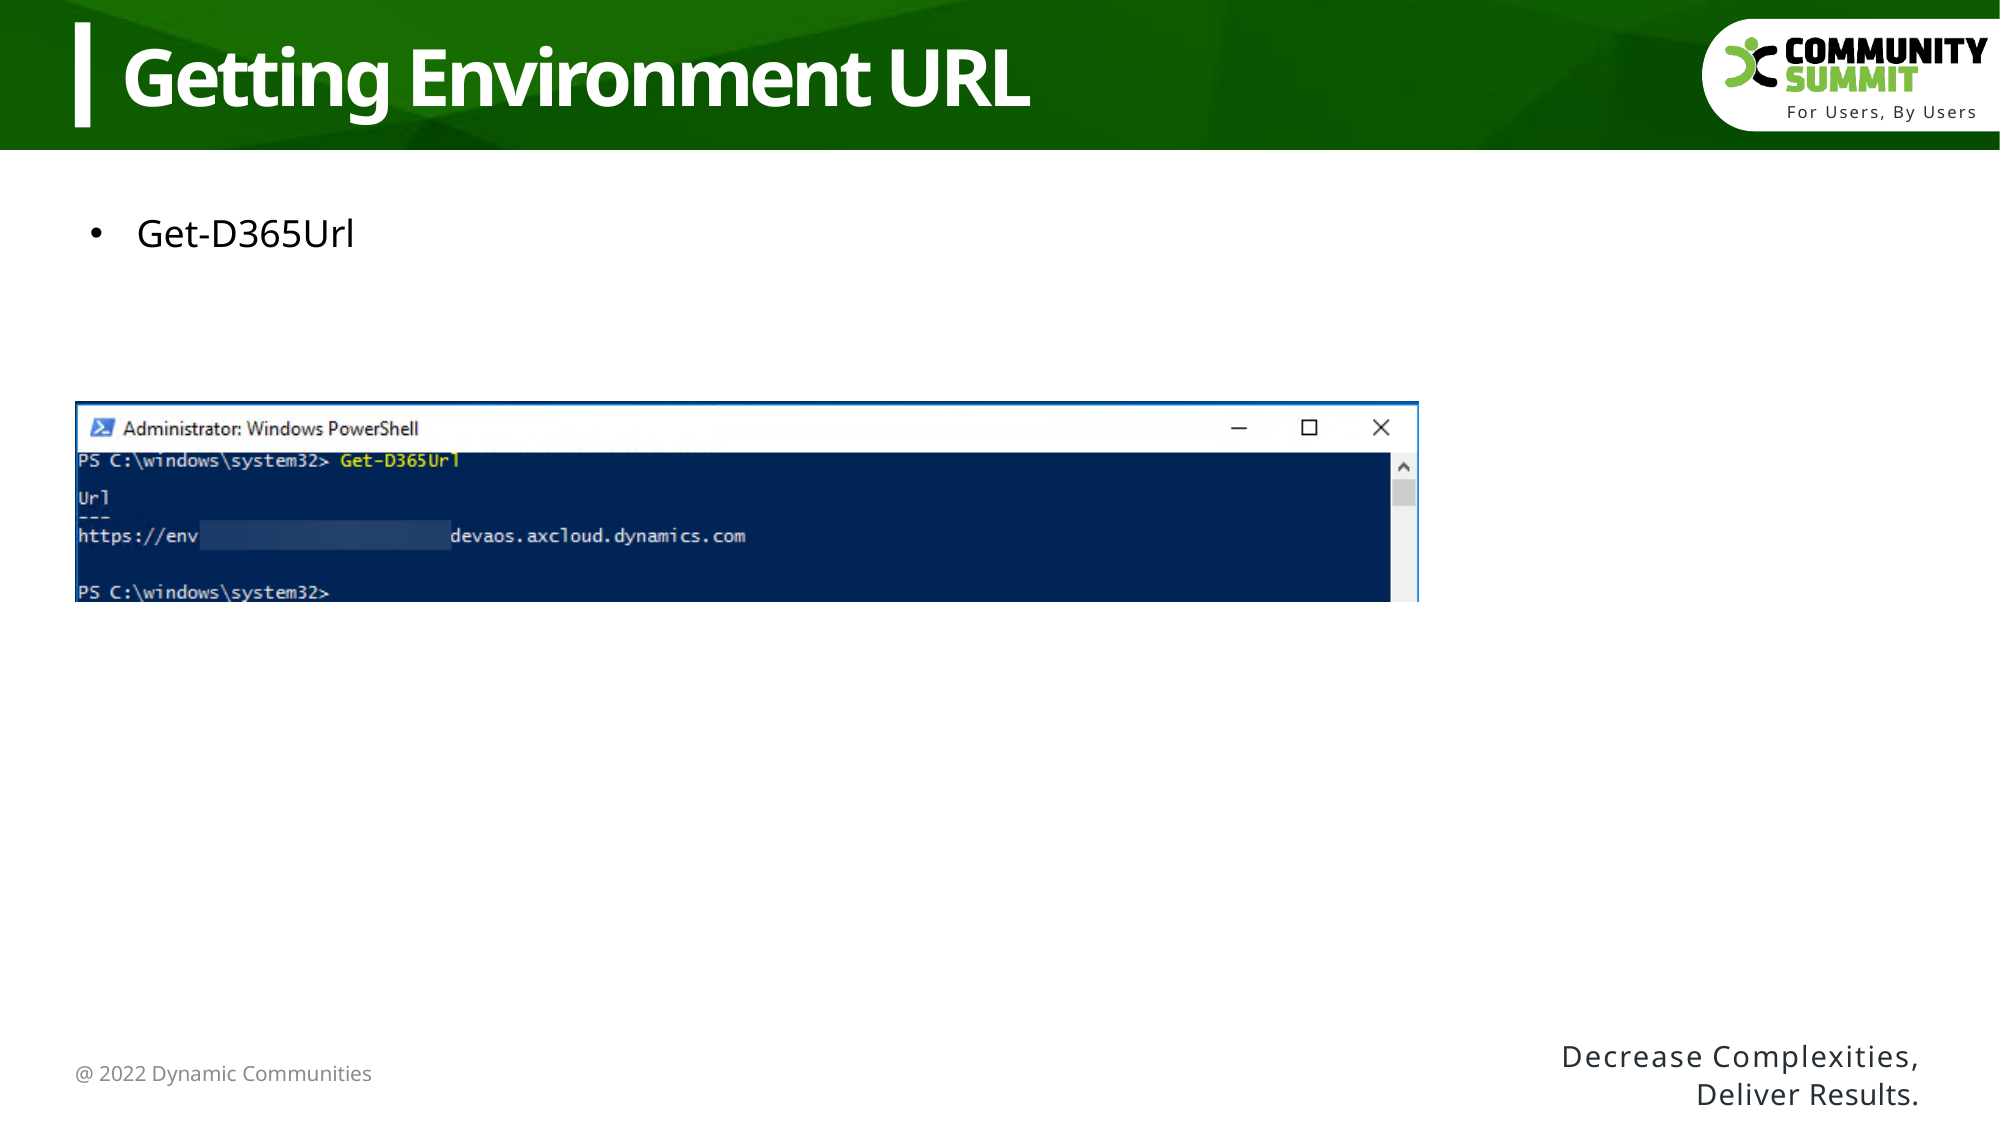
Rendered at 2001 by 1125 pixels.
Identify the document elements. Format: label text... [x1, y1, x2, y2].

list Get-D365Url [75, 179, 1925, 1023]
picture [74, 401, 1419, 602]
picture [0, 0, 2000, 150]
list Getting Environment URL [121, 26, 1558, 179]
picture [1725, 37, 1988, 92]
